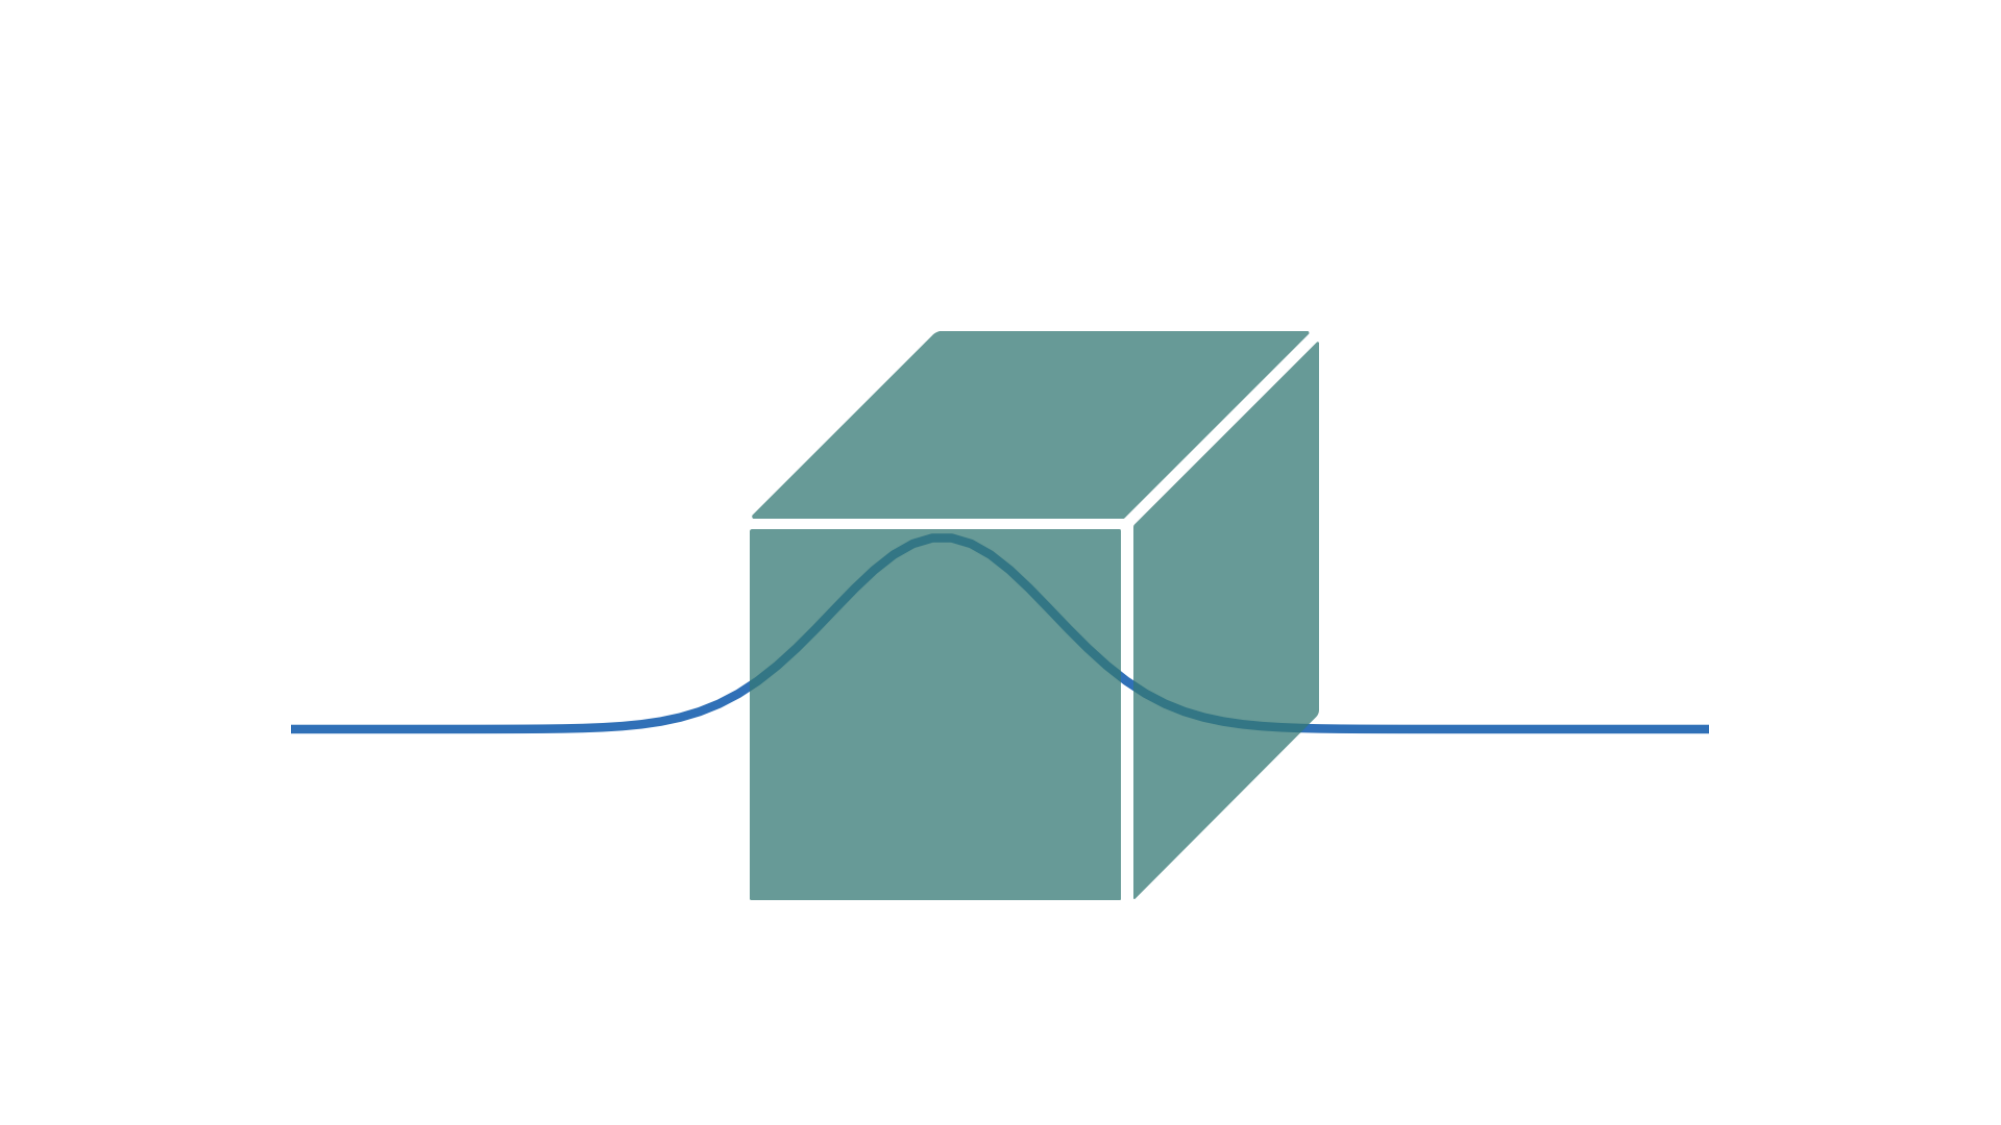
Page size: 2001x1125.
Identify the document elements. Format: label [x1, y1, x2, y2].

picture [291, 204, 1709, 921]
